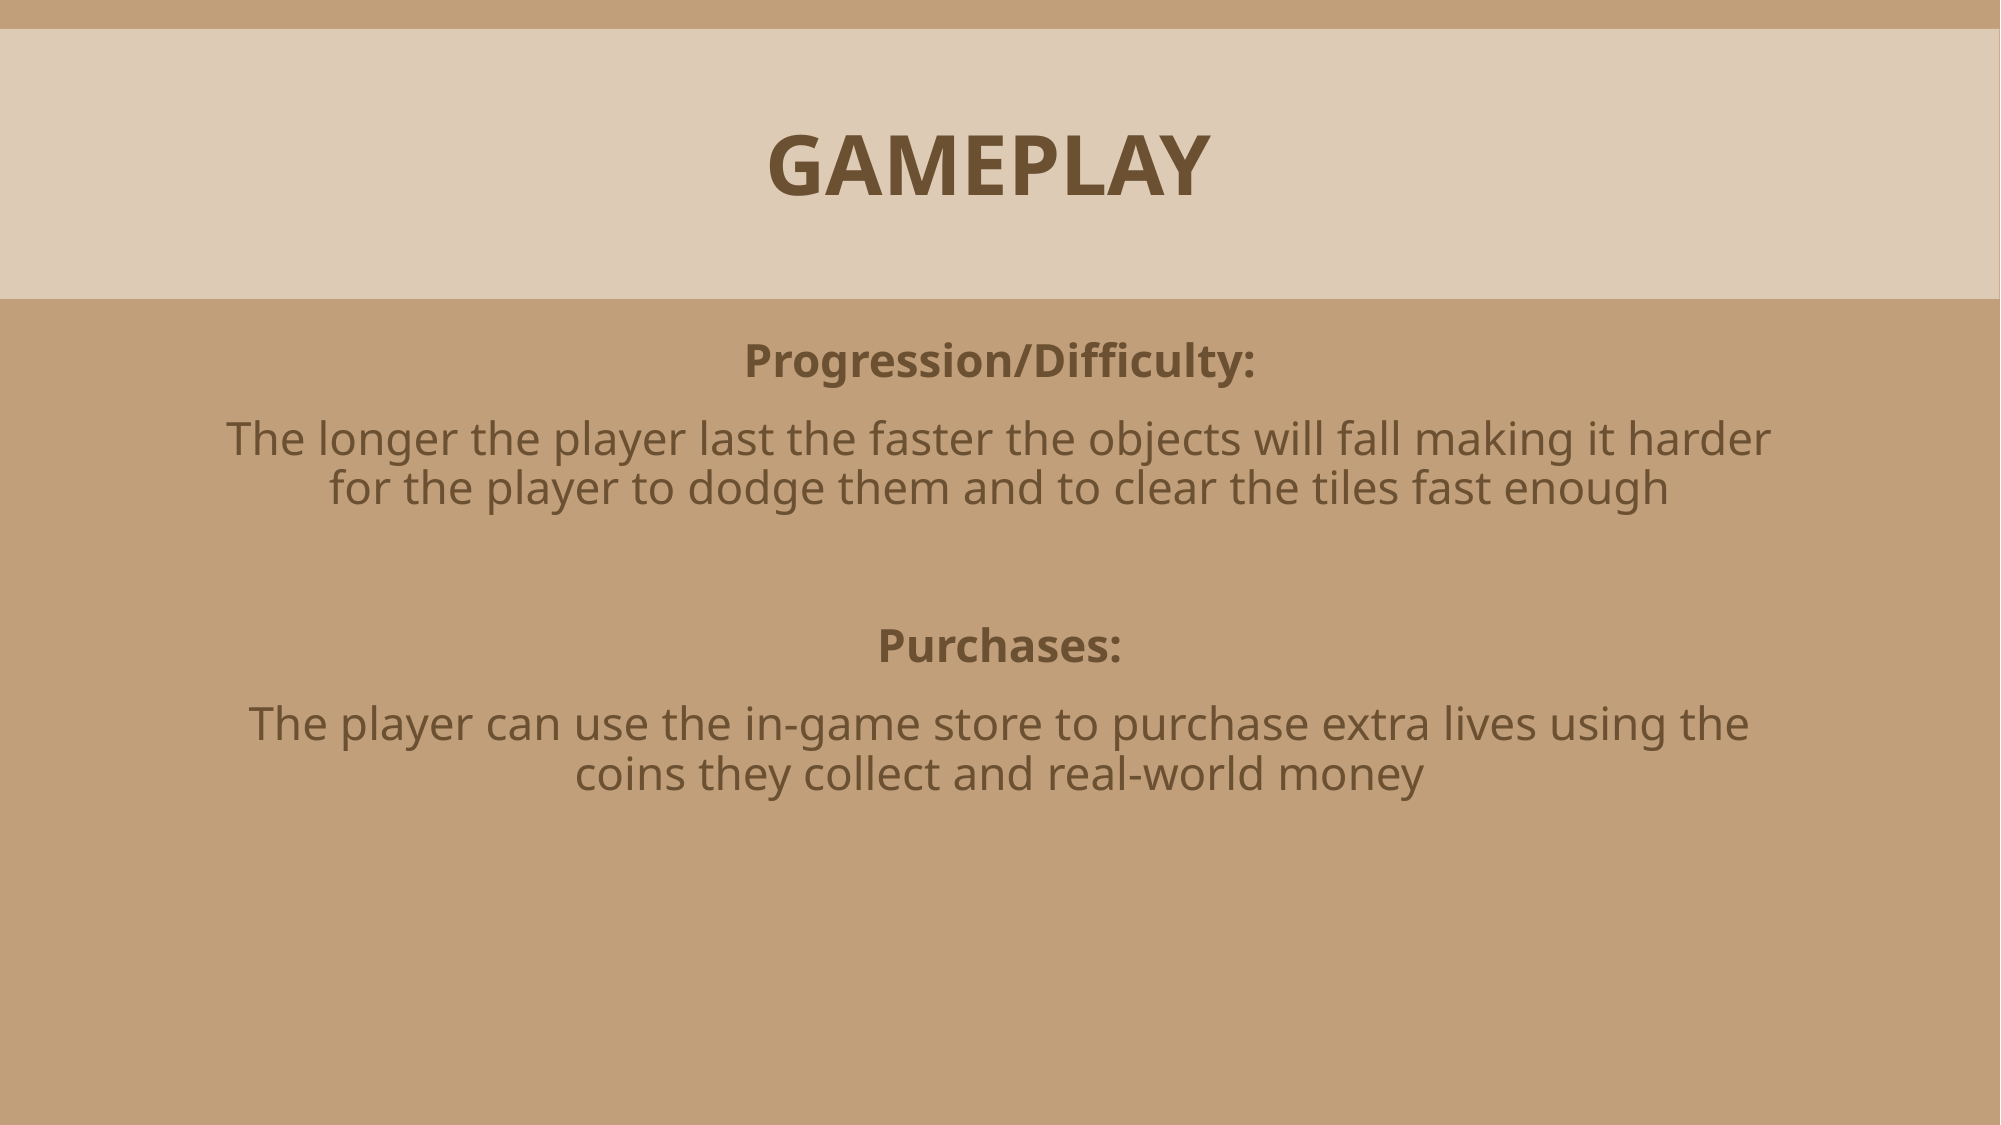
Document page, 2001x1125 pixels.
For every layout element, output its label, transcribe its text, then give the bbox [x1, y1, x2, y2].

title Gameplay [197, 46, 1803, 295]
list Progression/Difficulty: The longer the player last the faster the objects will fall making it harder for the player to dodge them and to clear the tiles fast enough Purchases: The player can use the in-game store to purchase extra lives using the coins they collect and real-world money [197, 329, 1803, 1020]
